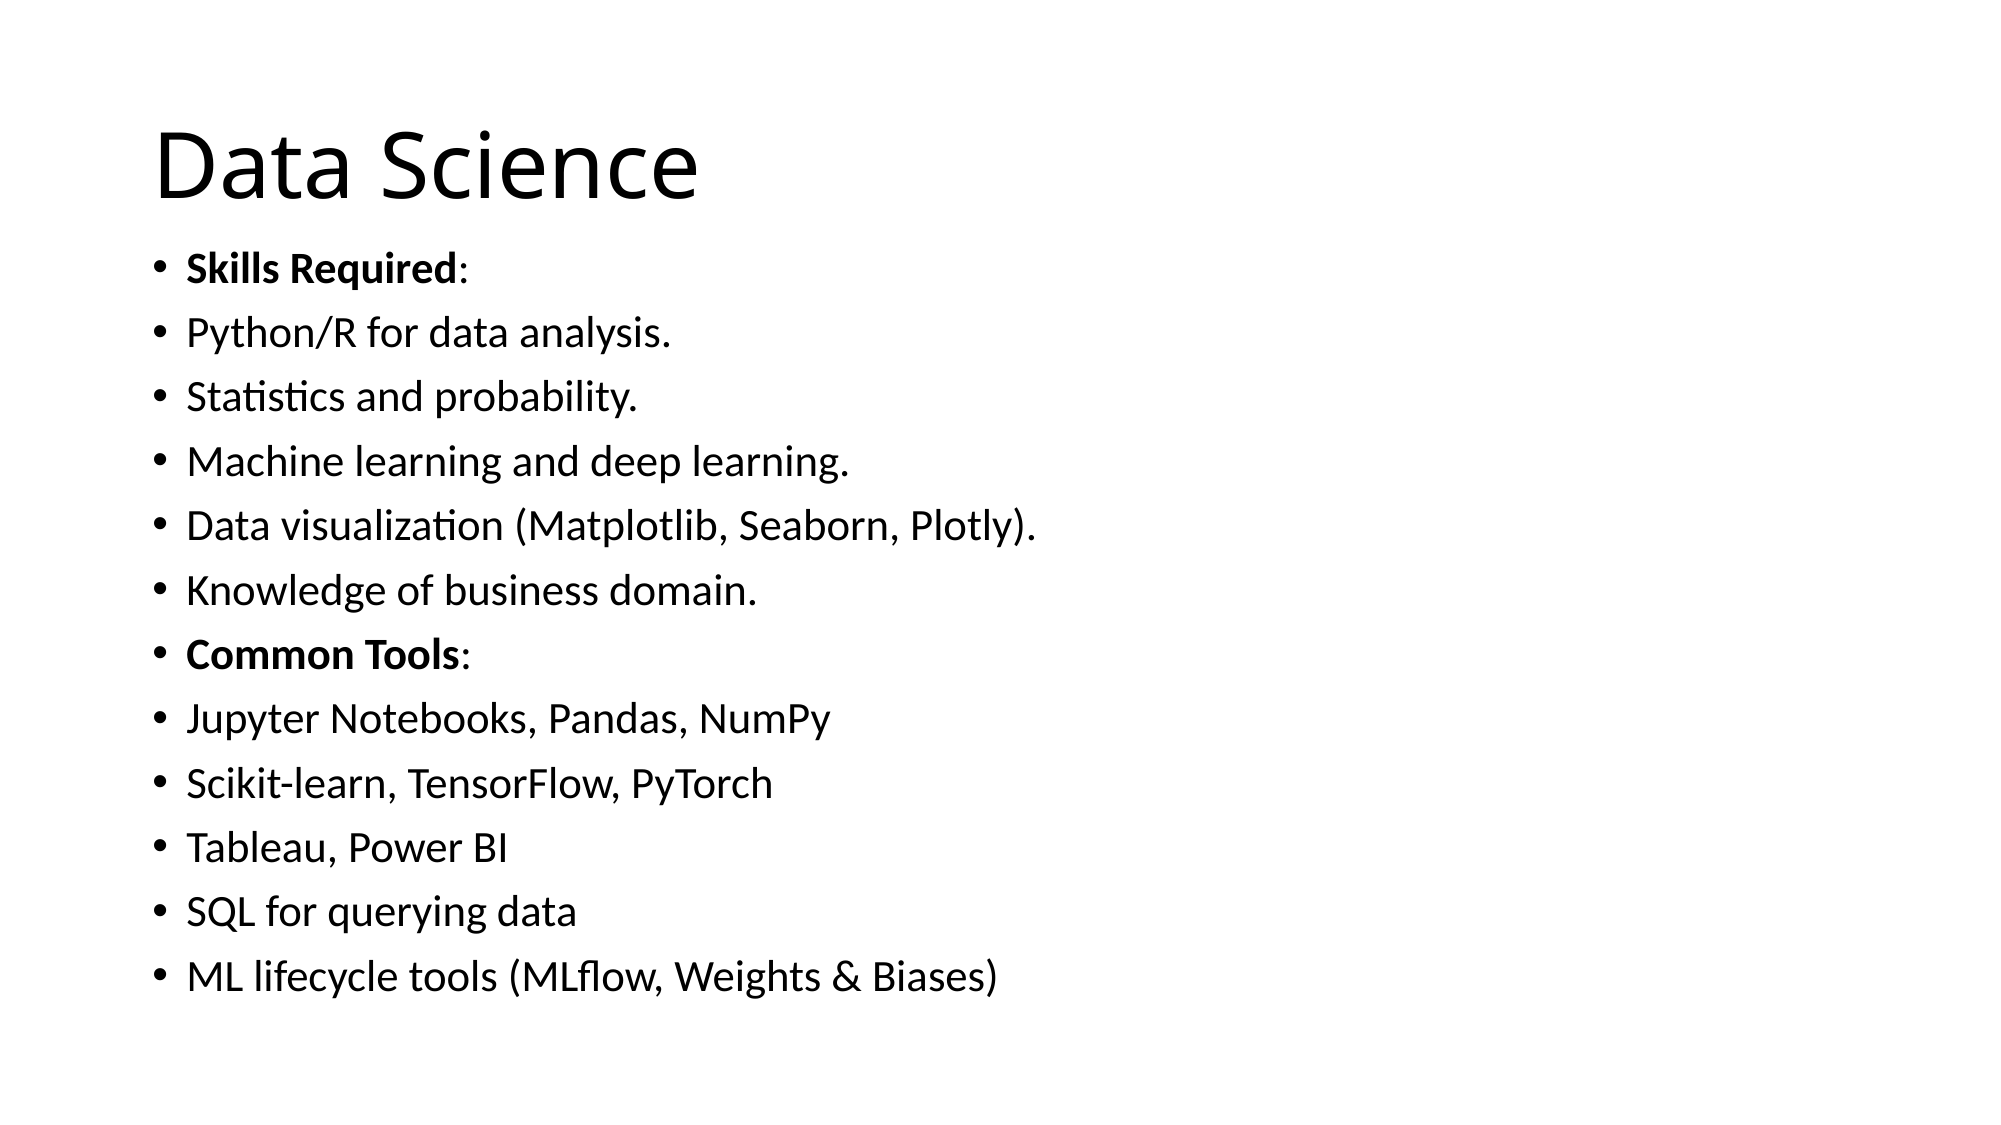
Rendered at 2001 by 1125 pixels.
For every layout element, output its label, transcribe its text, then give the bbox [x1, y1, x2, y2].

title Data Science [137, 59, 1863, 236]
list Skills Required: Python/R for data analysis. Statistics and probability. Machine learning and deep learning. Data visualization (Matplotlib, Seaborn, Plotly). Knowledge of business domain. Common Tools: Jupyter Notebooks, Pandas, NumPy Scikit-learn, TensorFlow, PyTorch Tableau, Power BI SQL for querying data ML lifecycle tools (MLflow, Weights & Biases) [137, 236, 1863, 1014]
